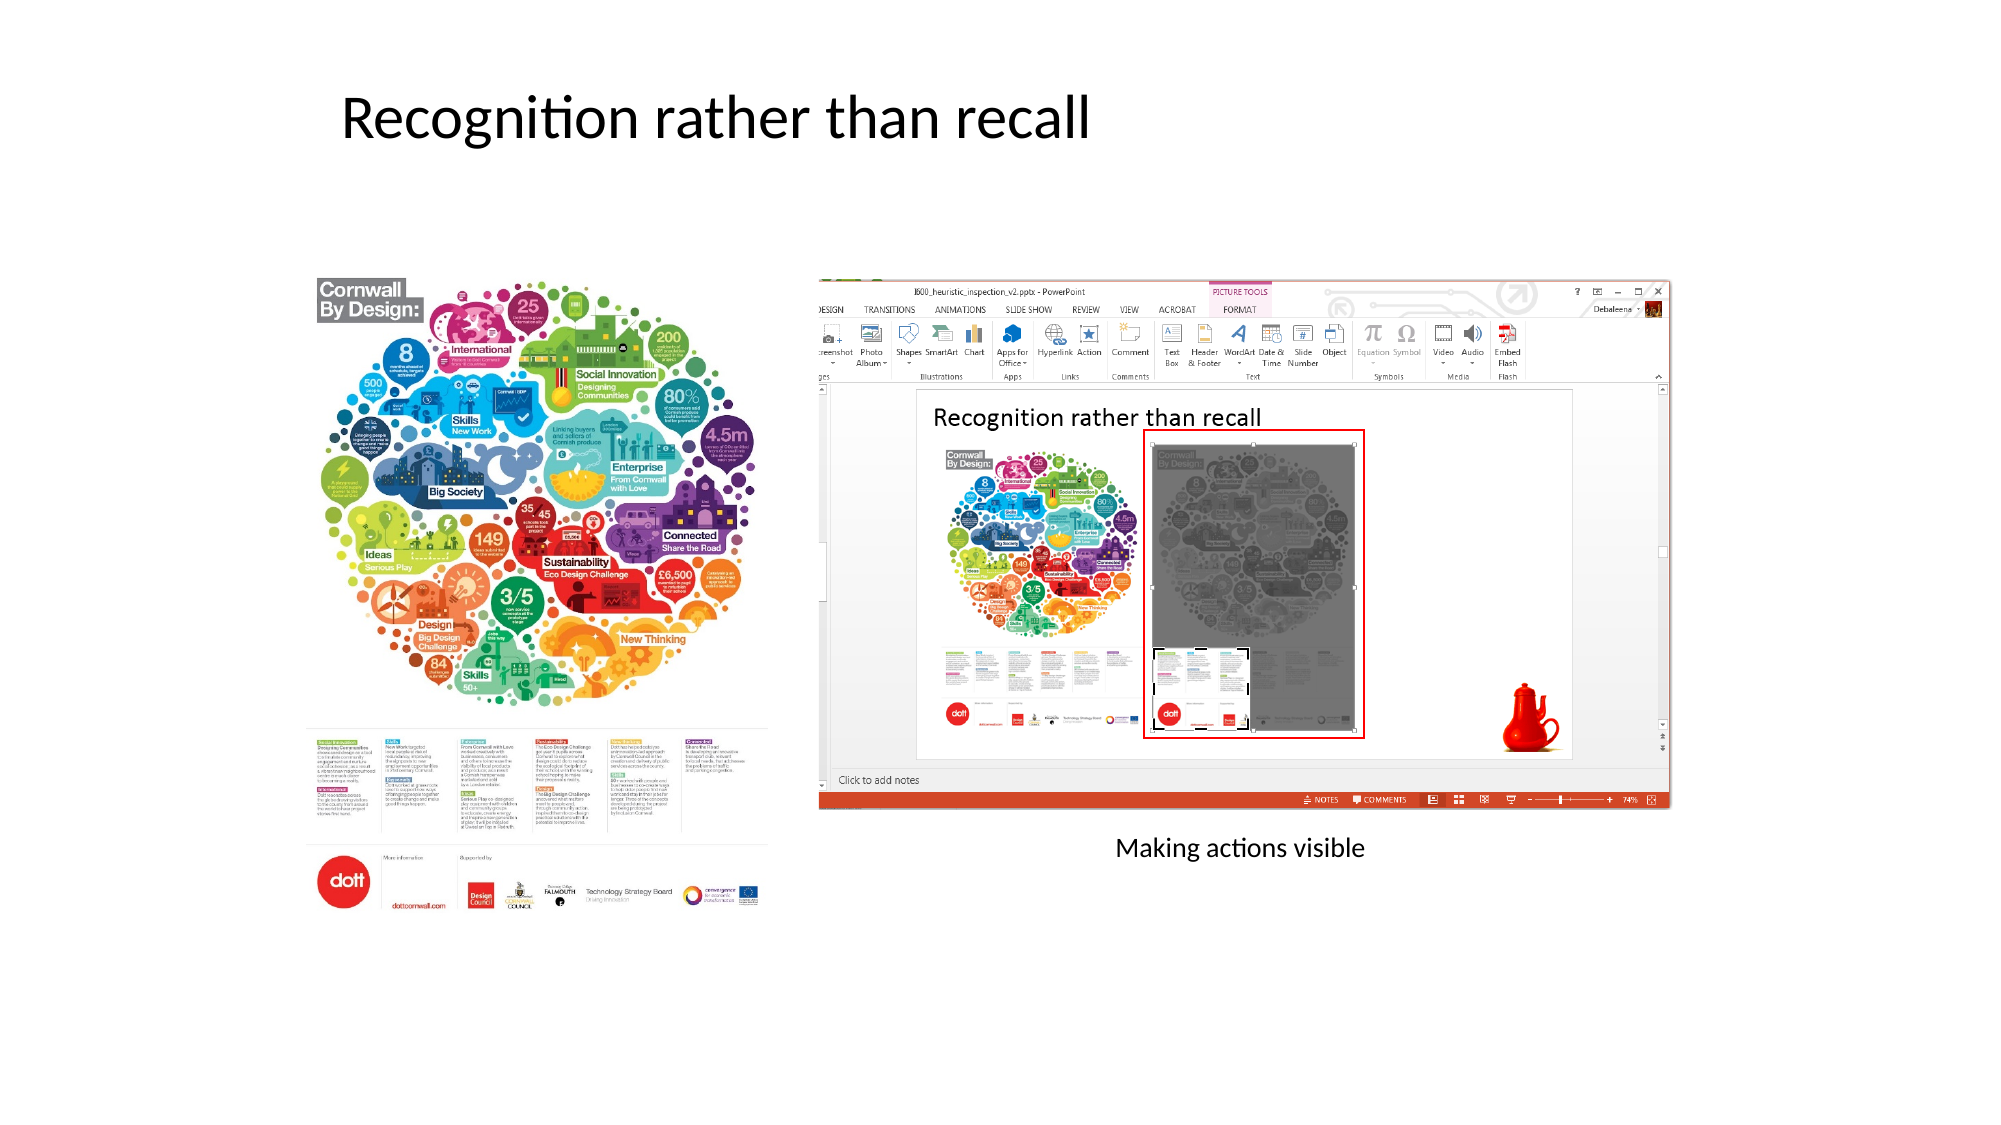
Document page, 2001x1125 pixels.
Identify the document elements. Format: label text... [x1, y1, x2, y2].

picture [306, 267, 768, 919]
text_box Making actions visible [1100, 821, 1381, 871]
picture [818, 279, 1673, 810]
text_box Recognition rather than recall [326, 68, 1108, 159]
